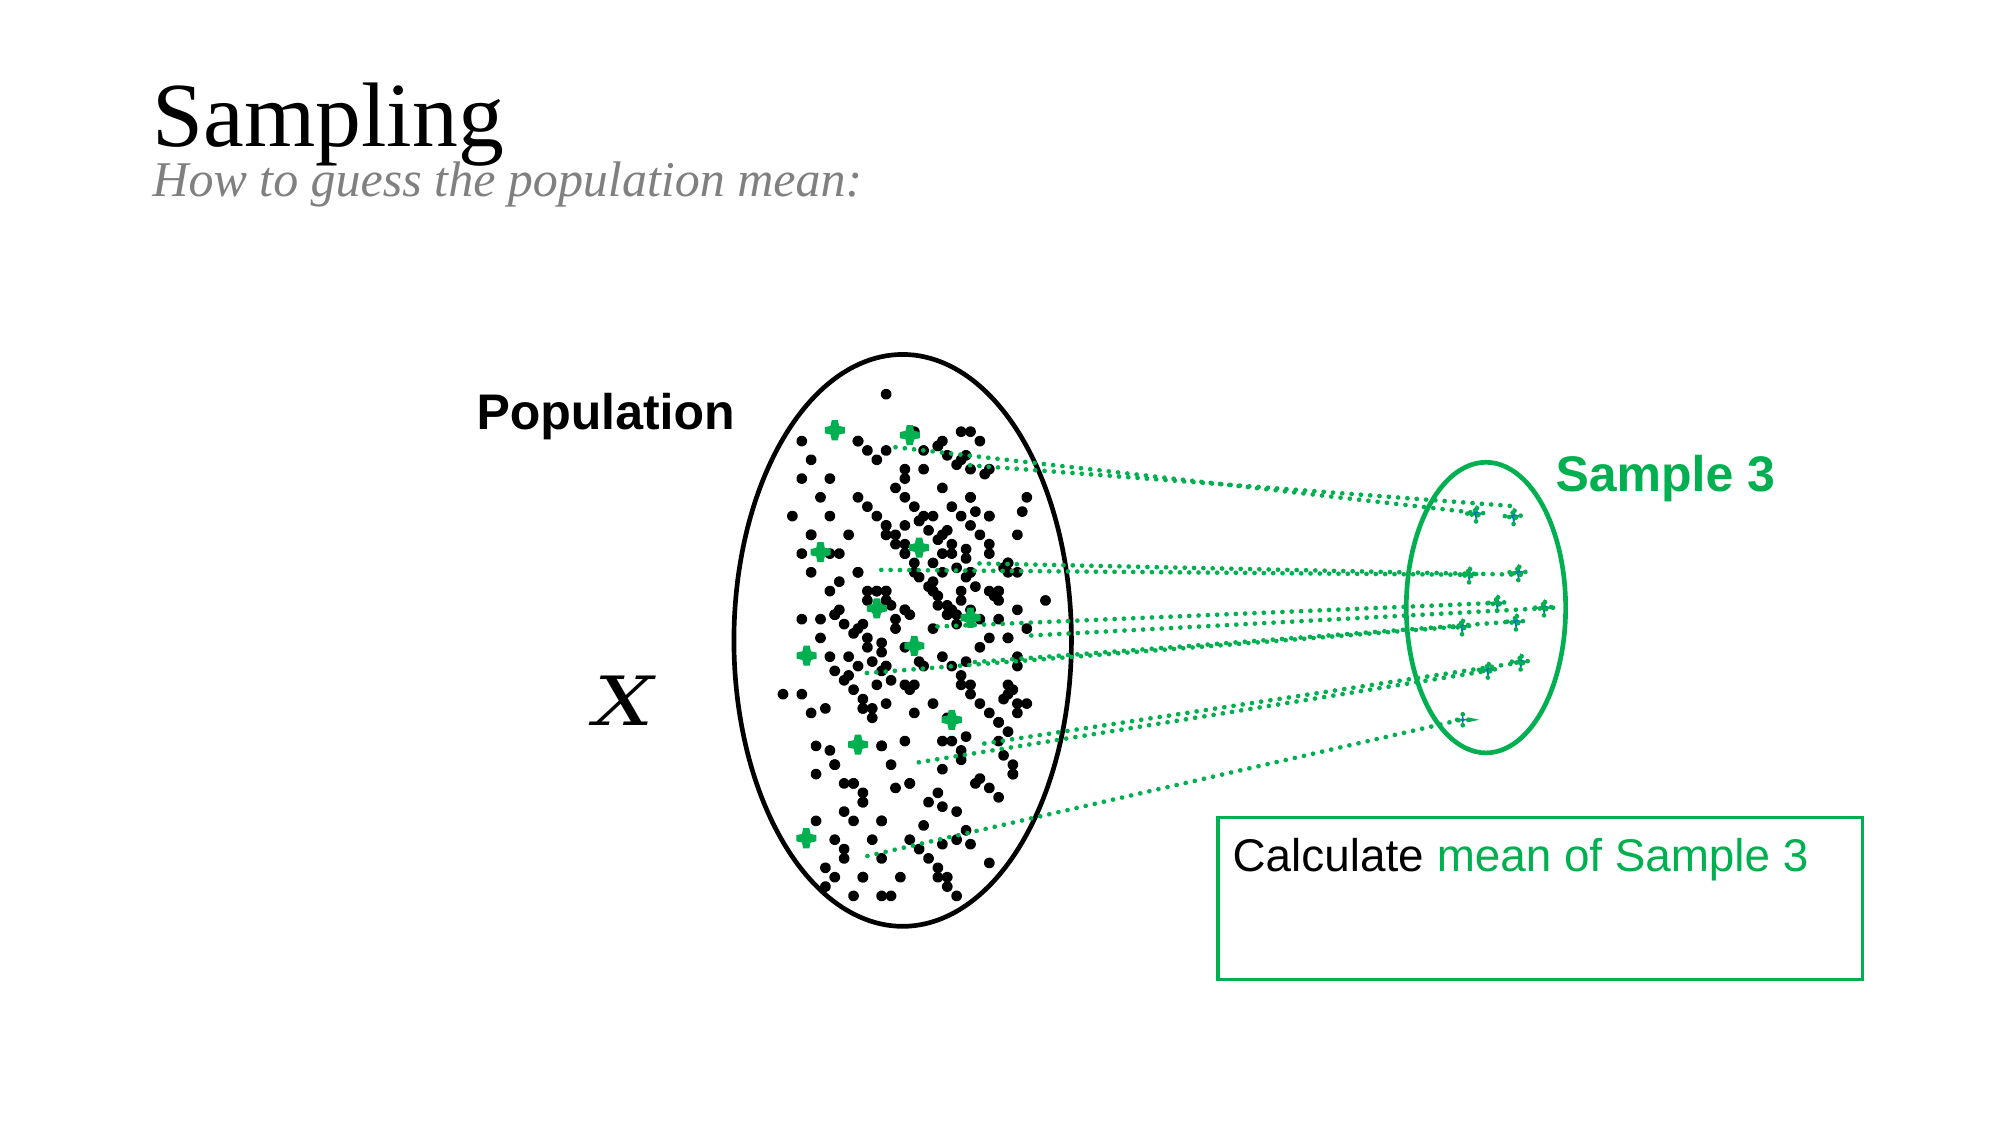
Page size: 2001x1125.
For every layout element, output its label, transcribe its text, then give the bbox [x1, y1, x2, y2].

text_box Sampling [137, 59, 1863, 196]
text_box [866, 446, 1567, 857]
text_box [780, 391, 1049, 899]
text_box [796, 420, 981, 849]
text_box Population [461, 371, 784, 447]
text_box [820, 354, 986, 391]
text_box [830, 899, 975, 927]
text_box [733, 447, 780, 837]
text_box Sample 3 [1540, 433, 1863, 509]
